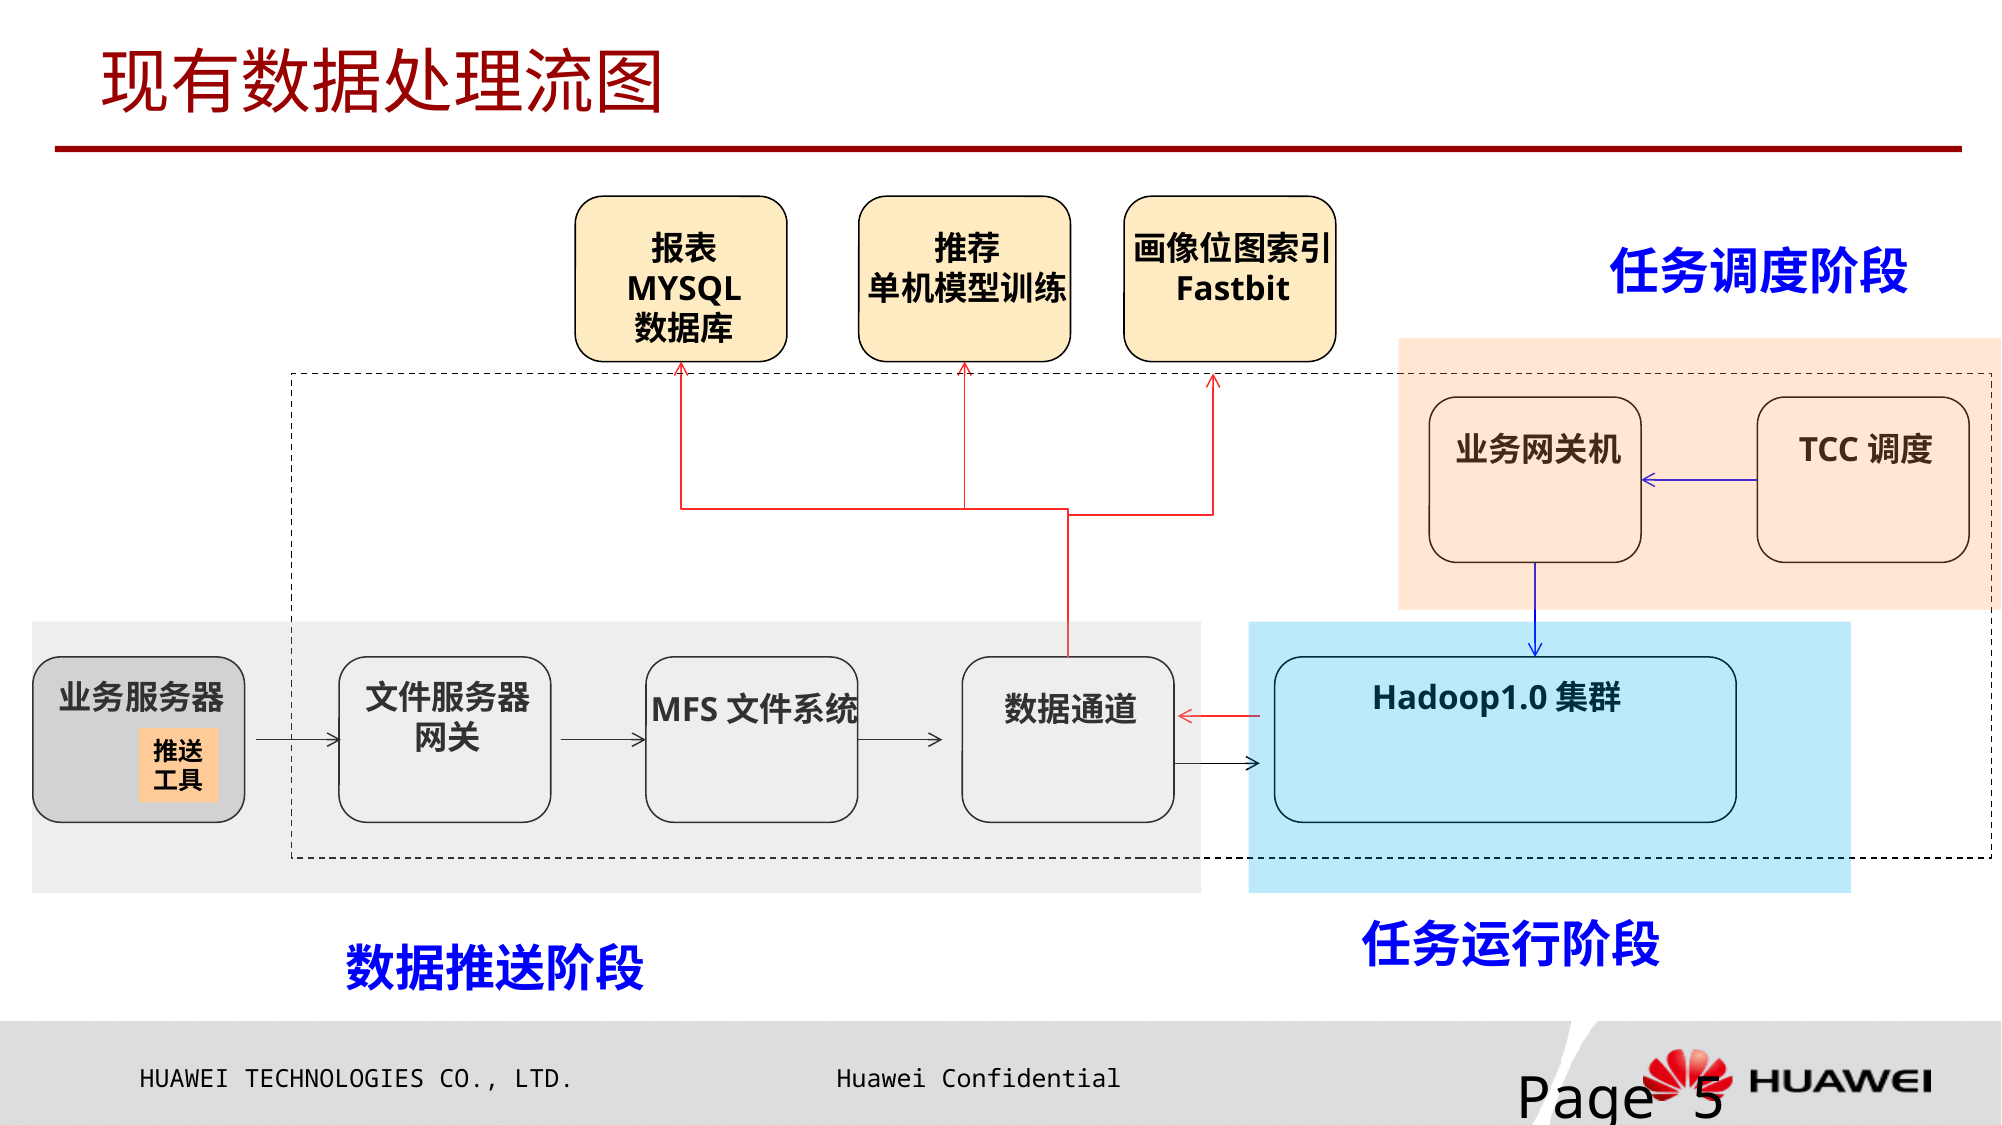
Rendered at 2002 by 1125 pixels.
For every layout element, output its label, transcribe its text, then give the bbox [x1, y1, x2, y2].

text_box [31, 231, 2001, 1005]
slide_number Page 5 [1391, 1064, 1852, 1125]
picture [0, 1021, 2002, 1125]
text_box 推荐 单机模型训练 [853, 219, 1083, 228]
text_box [1124, 196, 1336, 219]
title 现有数据处理流图 [86, 6, 1782, 151]
text_box [859, 196, 1071, 219]
text_box 报表 MYSQL 数据库 [611, 219, 757, 228]
text_box 画像位图索引 Fastbit [1118, 219, 1348, 228]
text_box [575, 196, 787, 228]
